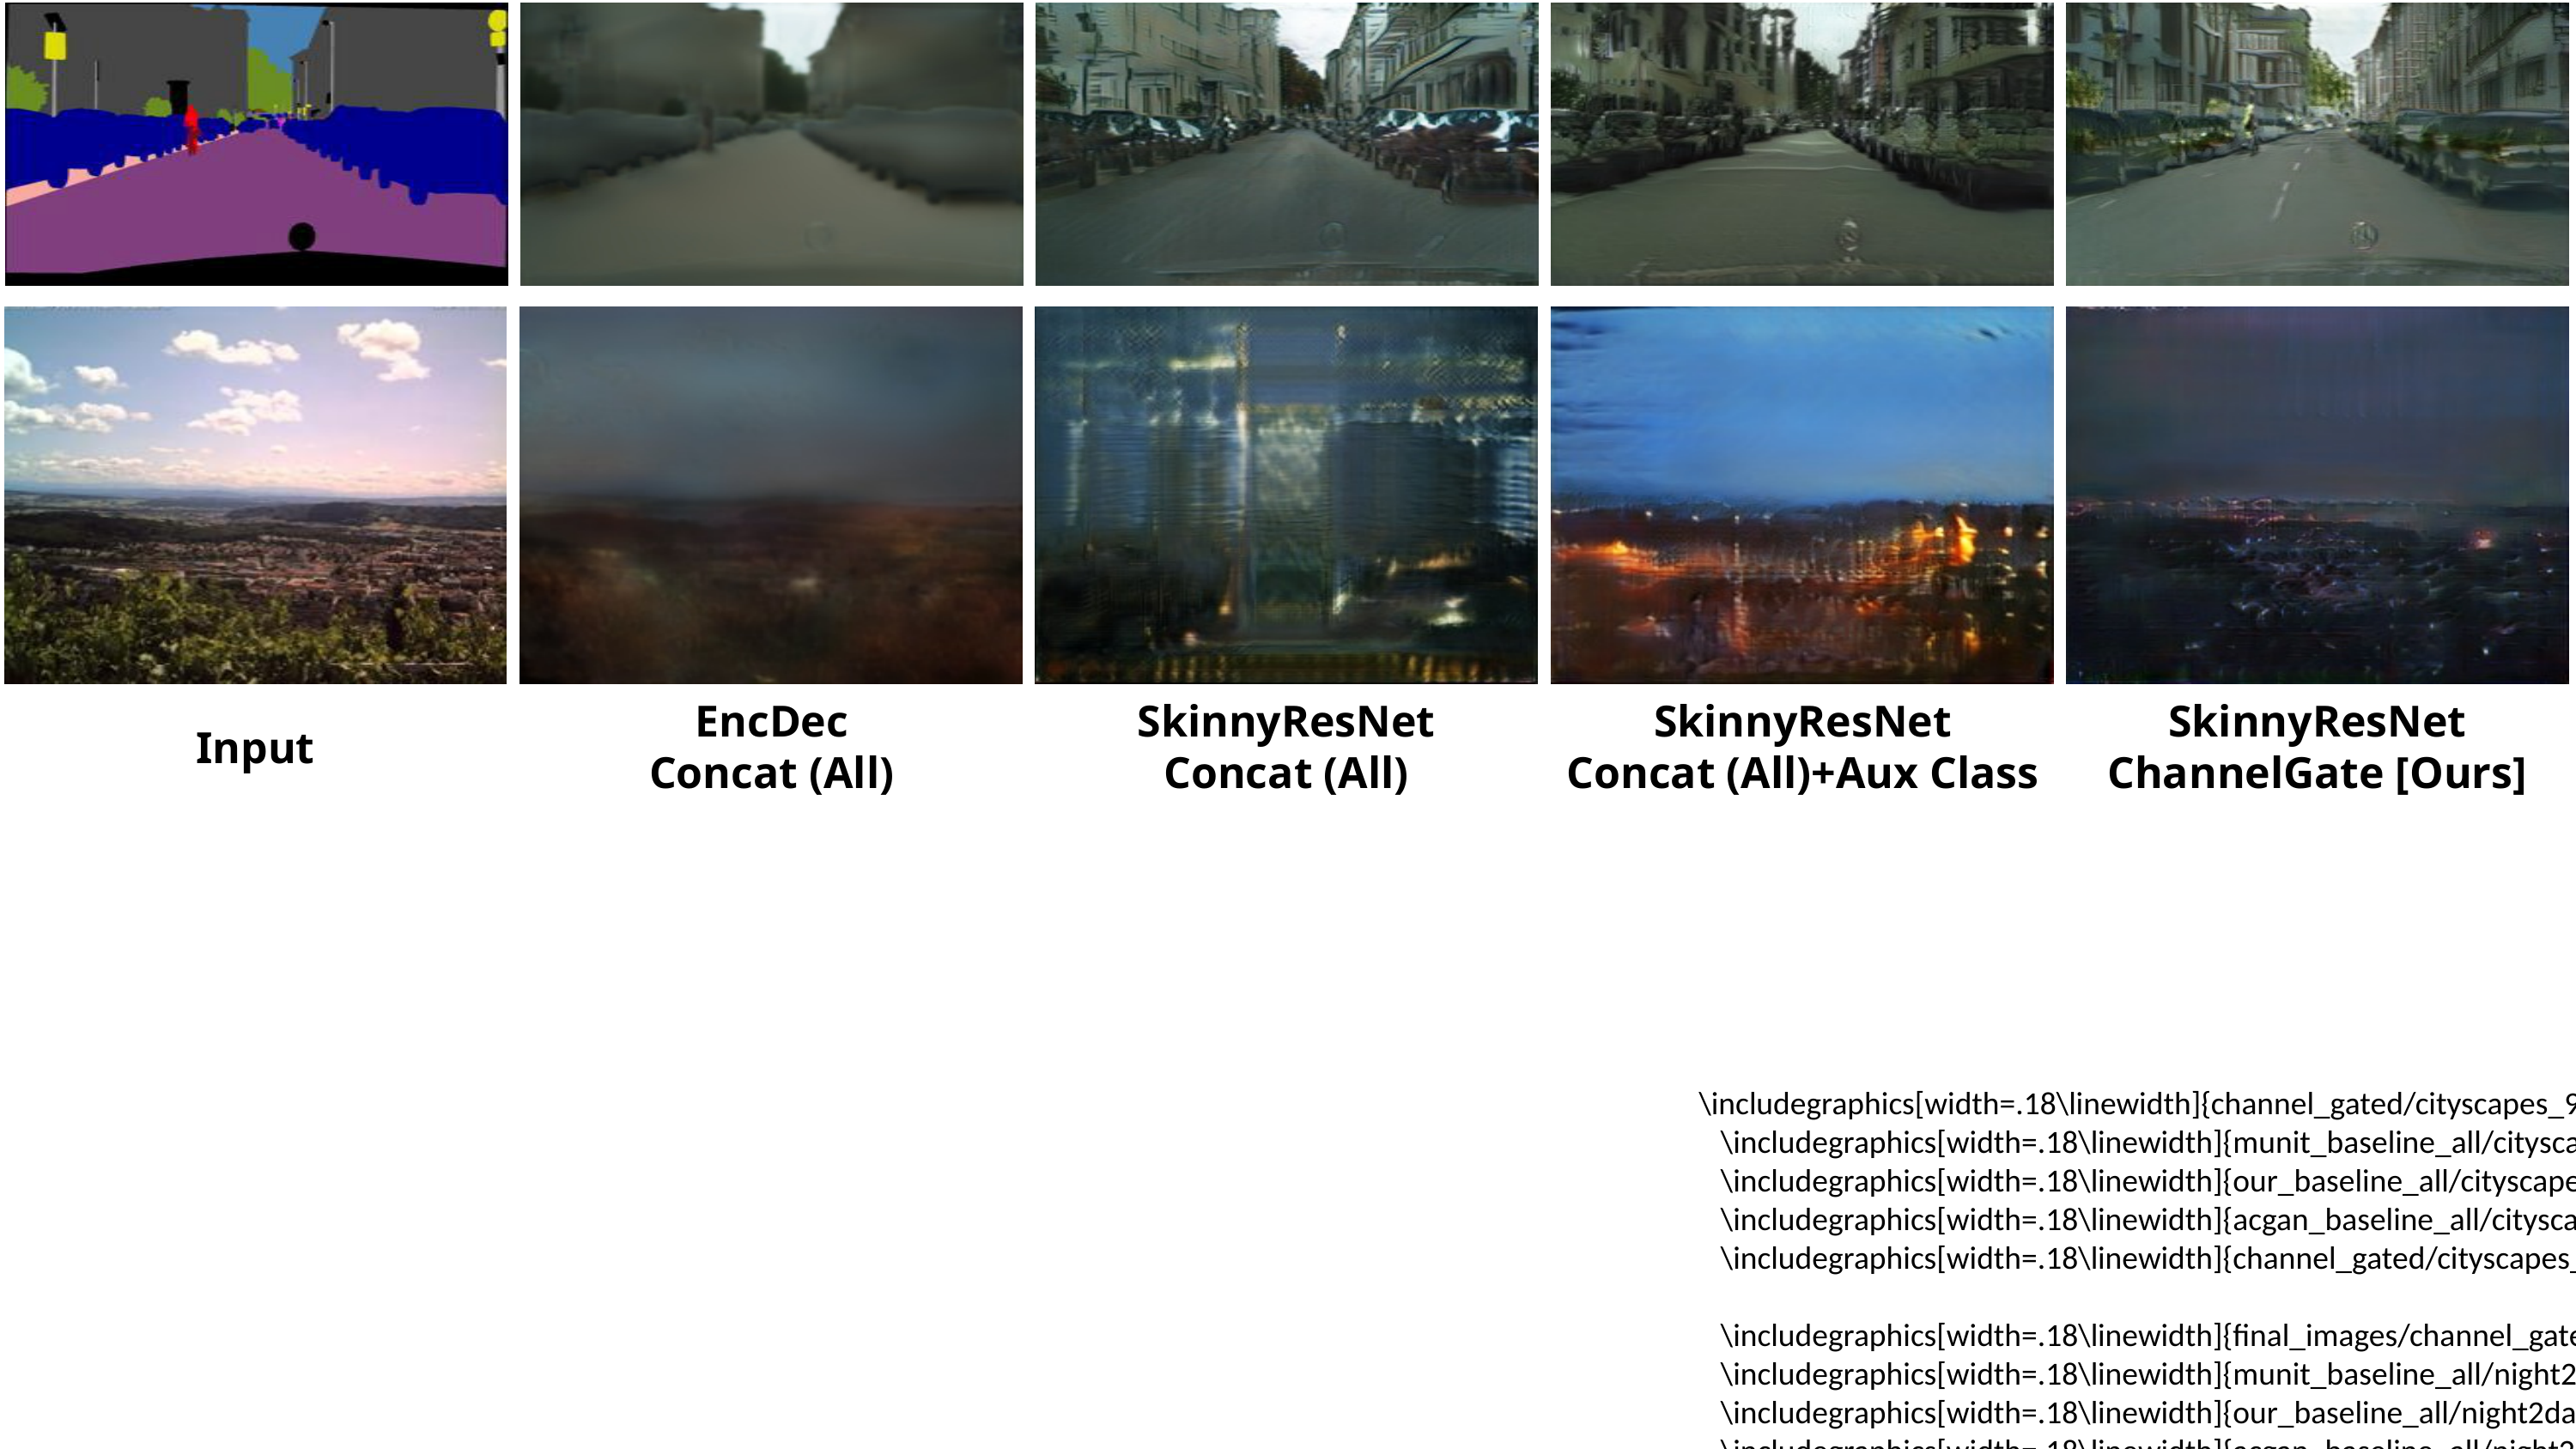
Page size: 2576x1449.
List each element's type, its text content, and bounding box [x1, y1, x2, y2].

text_box \includegraphics[width=.18\linewidth]{channel_gated/cityscapes_95_real_A} & \includegraphics[width=.18\linewidth]{munit_baseline_all/cityscapes_95_fake_B} & \includegraphics[width=.18\linewidth]{our_baseline_all/cityscapes_95_fake_B} & \includegraphics[width=.18\linewidth]{acgan_baseline_all/cityscapes_95_fake_B}& \includegraphics[width=.18\linewidth]{channel_gated/cityscapes_95_fake_B} \\ \includegraphics[width=.18\linewidth]{final_images/channel_gated/night2day_35_3106_to_3109_real_A.jpg} & \includegraphics[width=.18\linewidth]{munit_baseline_all/night2day_35_3106_to_3109_fake_B} & \includegraphics[width=.18\linewidth]{our_baseline_all/night2day_35_3106_to_3109_fake_B} & \includegraphics[width=.18\linewidth]{acgan_baseline_all/night2day_35_3106_to_3109_fake_B} & \includegraphics[width=.18\linewidth]{channel_gated/night2day_35_3106_to_3109_fake_B}\\ [1679, 1076, 2576, 1449]
picture [520, 3, 1024, 286]
picture [2066, 3, 2569, 286]
picture [1035, 306, 1538, 684]
text_box Input [3, 713, 507, 779]
picture [519, 306, 1023, 684]
picture [1551, 3, 2054, 286]
text_box SkinnyResNet Concat (All)+Aux Class [1552, 688, 2055, 804]
text_box SkinnyResNet ChannelGate [Ours] [2066, 688, 2569, 804]
text_box SkinnyResNet Concat (All) [1035, 688, 1538, 804]
picture [1036, 3, 1539, 286]
picture [5, 3, 508, 286]
picture [2066, 306, 2569, 684]
text_box EncDec Concat (All) [520, 688, 1024, 804]
picture [1551, 306, 2054, 684]
picture [3, 306, 507, 684]
